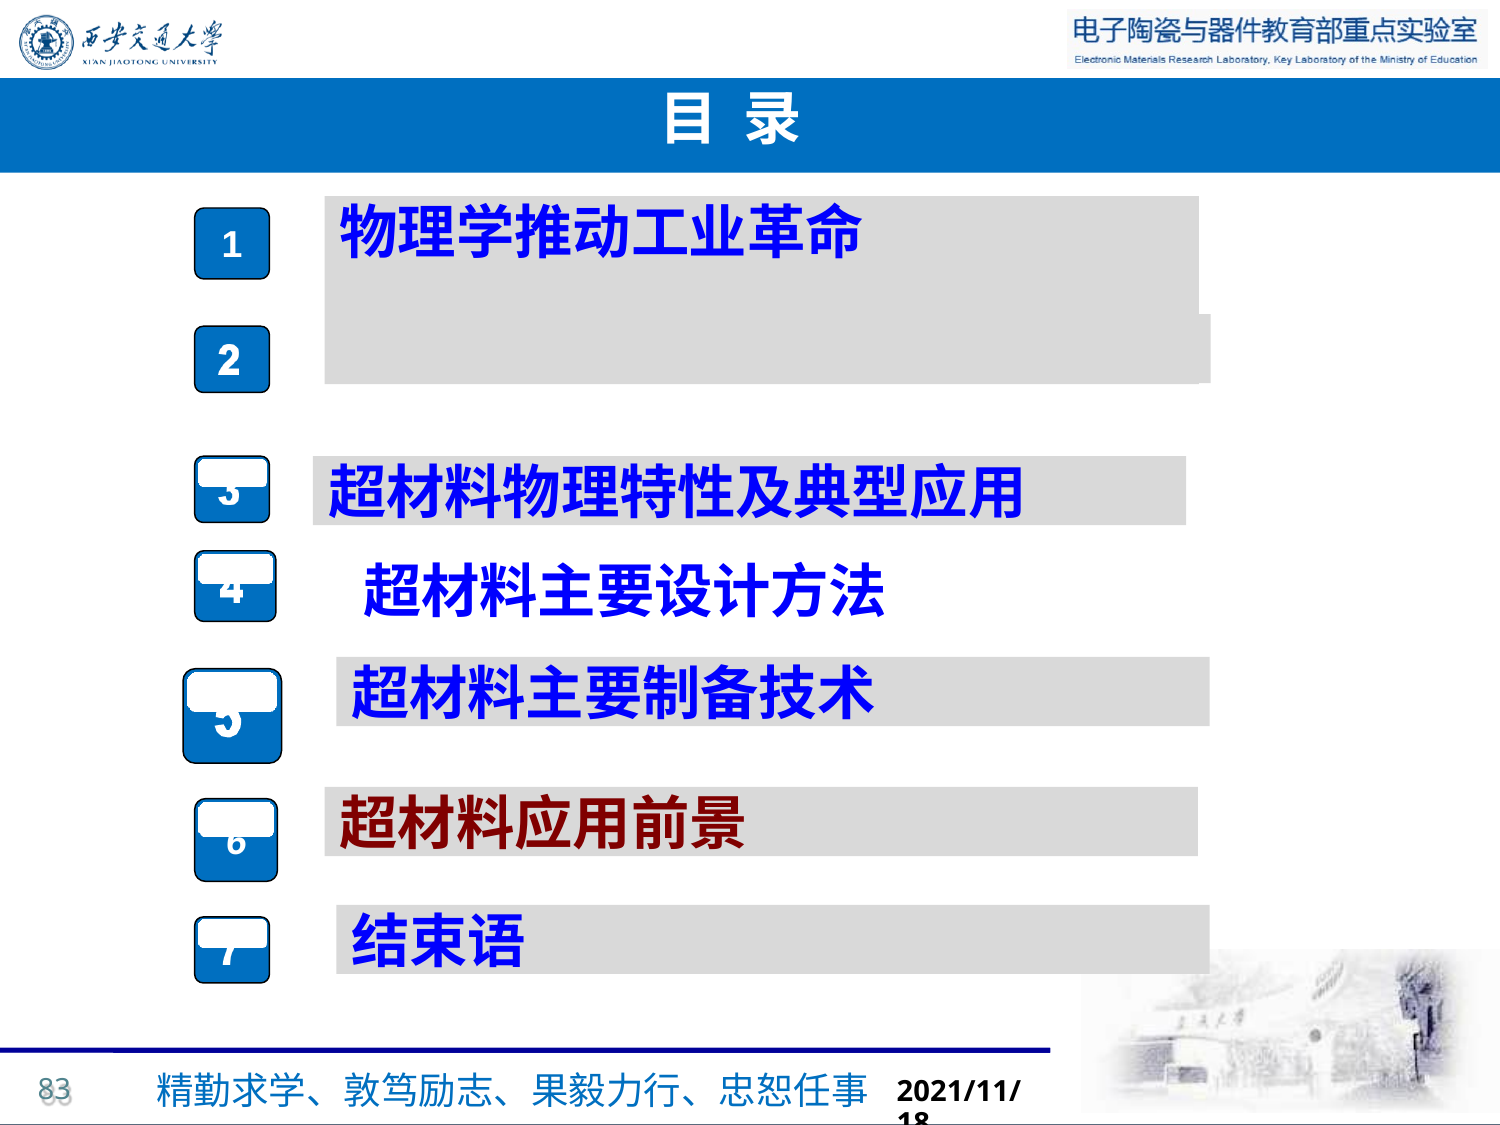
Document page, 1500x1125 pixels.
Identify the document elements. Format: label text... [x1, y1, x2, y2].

picture [1067, 9, 1488, 69]
text_box 超材料物理特性及典型应用 [312, 456, 1187, 526]
text_box 超材料概念及内涵 [1199, 314, 1211, 384]
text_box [181, 667, 283, 765]
text_box 精勤求学、敦笃励志、果毅力行、忠恕任事 [154, 1072, 871, 1113]
text_box 超材料主要制备技术 [336, 656, 1210, 727]
text_box 超材料应用前景 [324, 786, 1198, 857]
text_box 2021/11/18 [894, 1076, 1036, 1125]
picture [19, 14, 222, 70]
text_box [193, 797, 279, 883]
picture [198, 802, 275, 837]
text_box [193, 455, 271, 524]
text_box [193, 915, 271, 984]
picture [20, 1065, 94, 1125]
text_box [193, 206, 271, 280]
title 物理学推动工业革命 [324, 196, 1199, 385]
picture [1081, 949, 1500, 1113]
text_box 目 录 [657, 79, 808, 152]
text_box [193, 325, 271, 394]
text_box 超材料主要设计方法 [361, 551, 891, 624]
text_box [193, 549, 277, 623]
text_box 结束语 [336, 904, 1210, 974]
